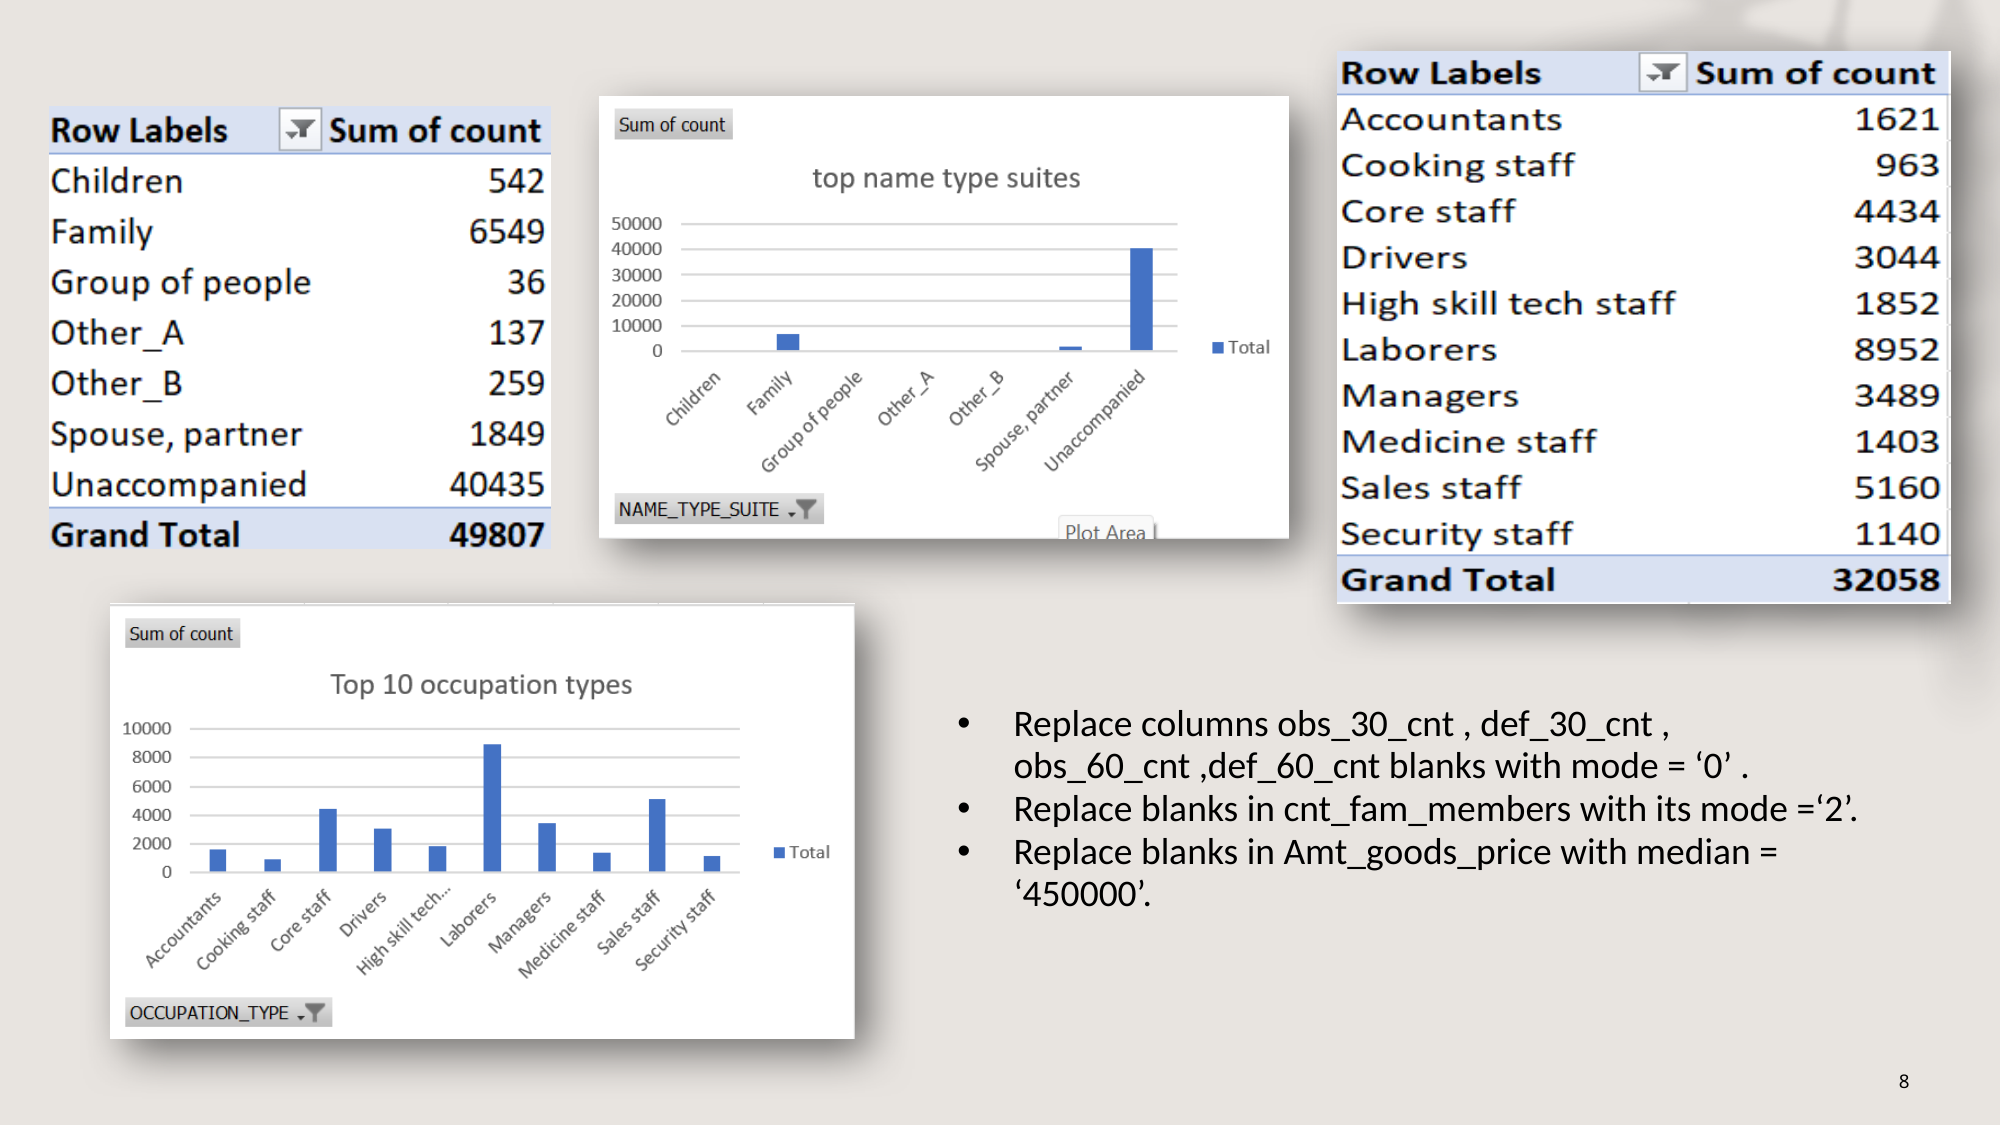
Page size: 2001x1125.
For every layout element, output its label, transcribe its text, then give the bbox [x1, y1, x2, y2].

text_box Replace columns obs_30_cnt , def_30_cnt , obs_60_cnt ,def_60_cnt blanks with mode = ‘0’ . Replace blanks in cnt_fam_members with its mode =‘2’. Replace blanks in Amt_goods_price with median = ‘450000’. [942, 694, 1890, 923]
picture [49, 106, 551, 549]
picture [598, 96, 1290, 539]
picture [110, 602, 855, 1039]
slide_number ‹#› [1474, 1052, 1925, 1113]
picture [1337, 51, 1951, 604]
